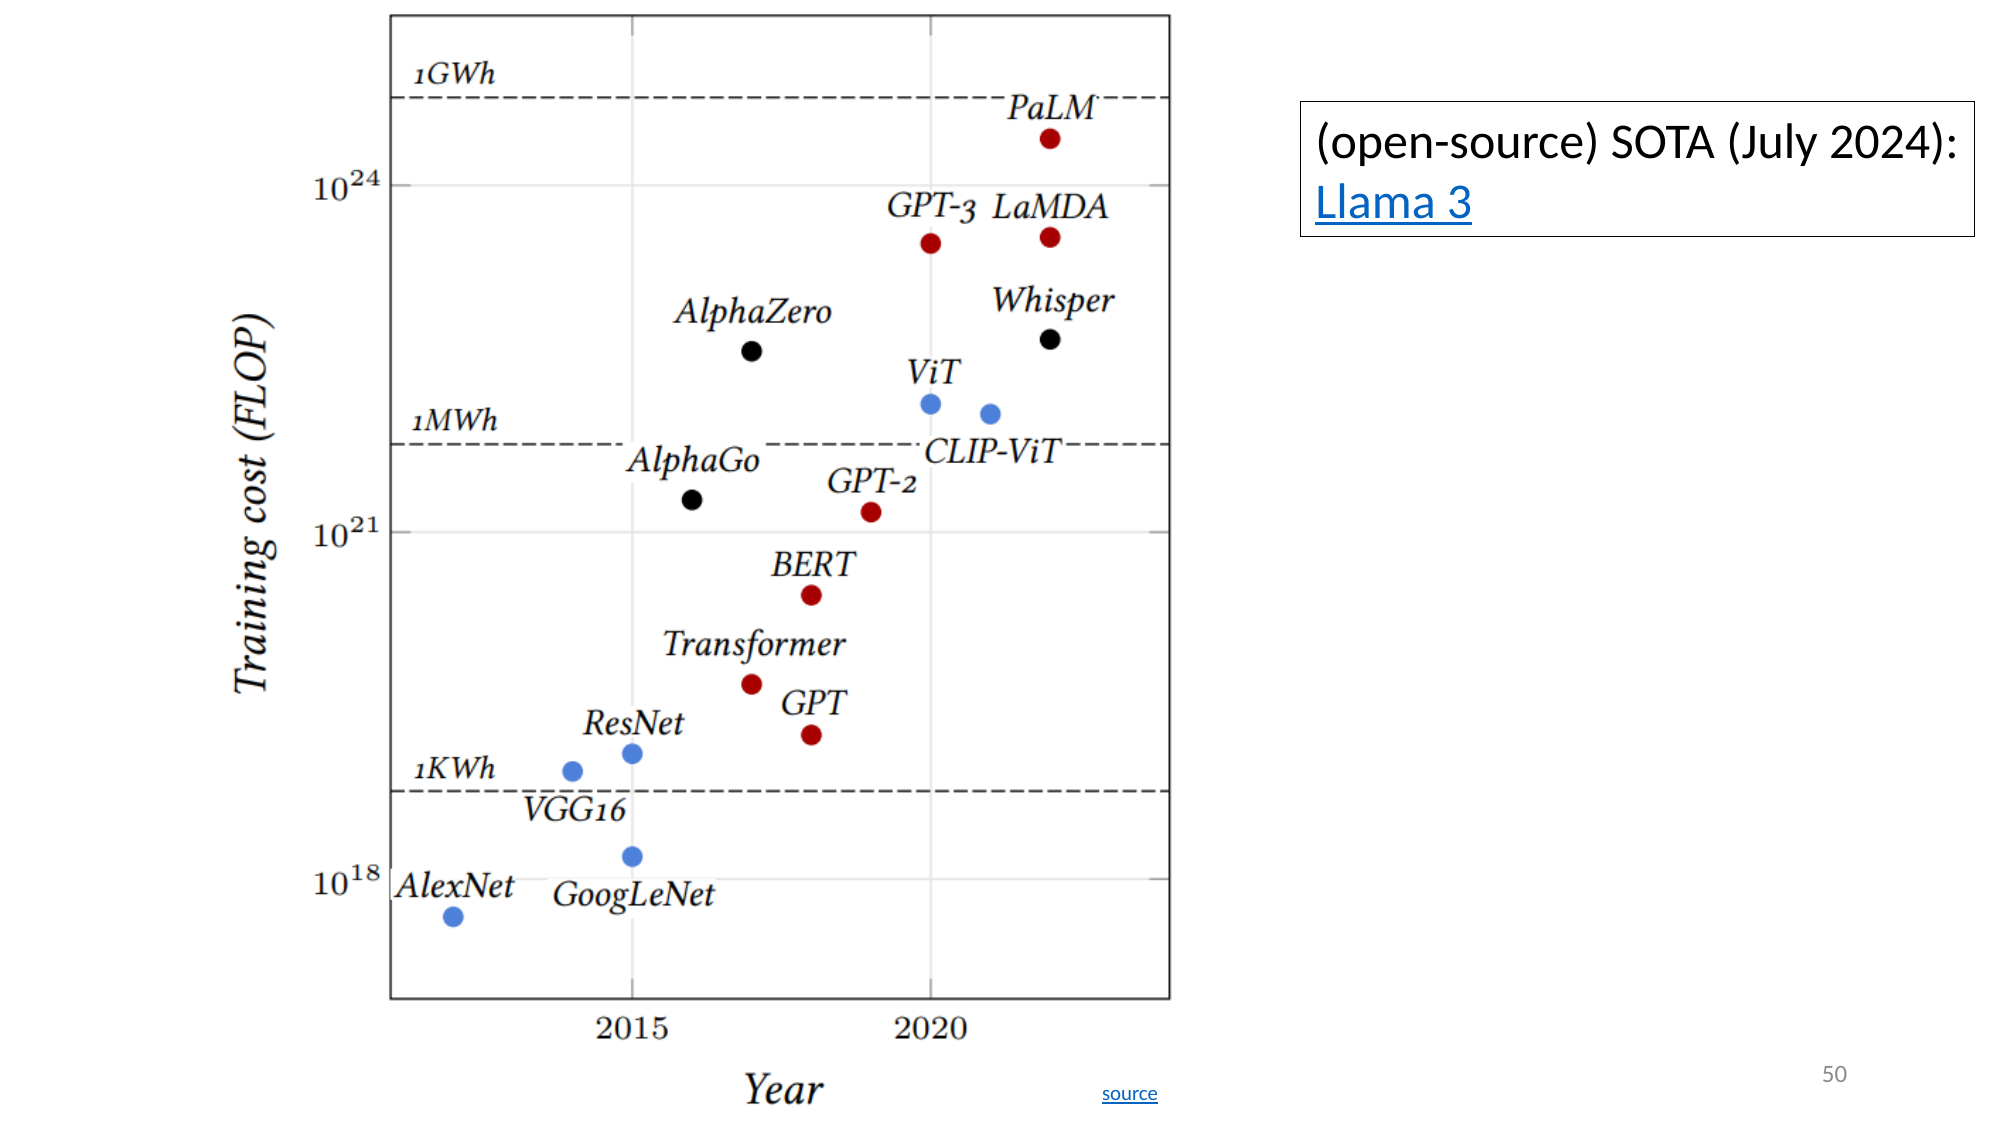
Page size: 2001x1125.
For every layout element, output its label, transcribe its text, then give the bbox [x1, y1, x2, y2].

text_box (open-source) SOTA (July 2024): Llama 3 [1300, 101, 1975, 237]
slide_number 50 [1412, 1042, 1863, 1103]
picture [221, 0, 1190, 1125]
